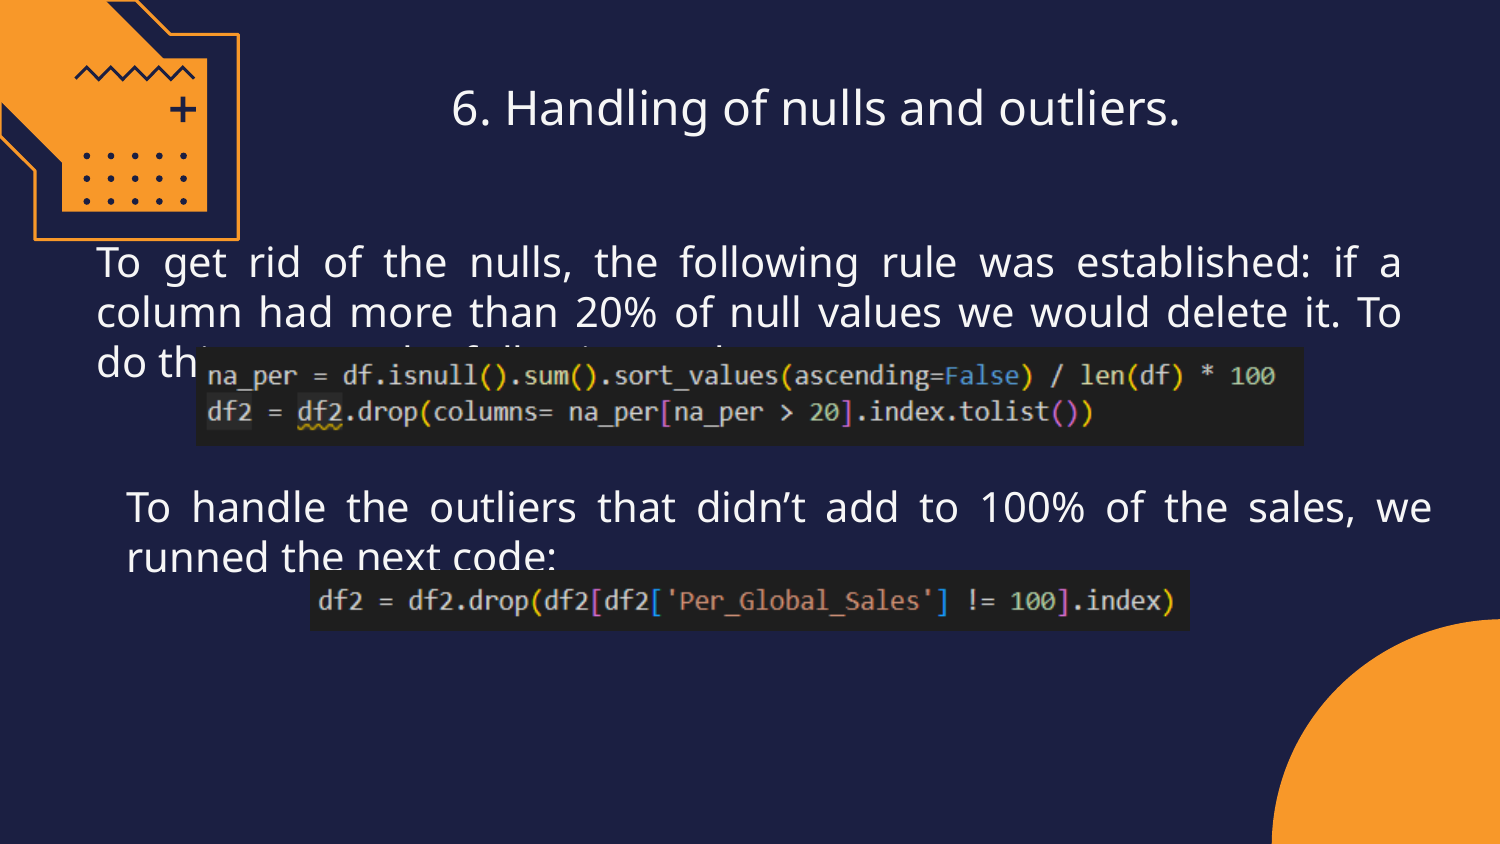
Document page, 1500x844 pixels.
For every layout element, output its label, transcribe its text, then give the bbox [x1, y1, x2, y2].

text_box 6. Handling of nulls and outliers. [186, 62, 1374, 150]
picture [309, 570, 1190, 631]
picture [195, 347, 1305, 447]
text_box To get rid of the nulls, the following rule was established: if a column had more than 20% of null values we would delete it. To do this we use the following code [81, 220, 1419, 348]
text_box To handle the outliers that didn’t add to 100% of the sales, we runned the next code: [111, 466, 1449, 593]
